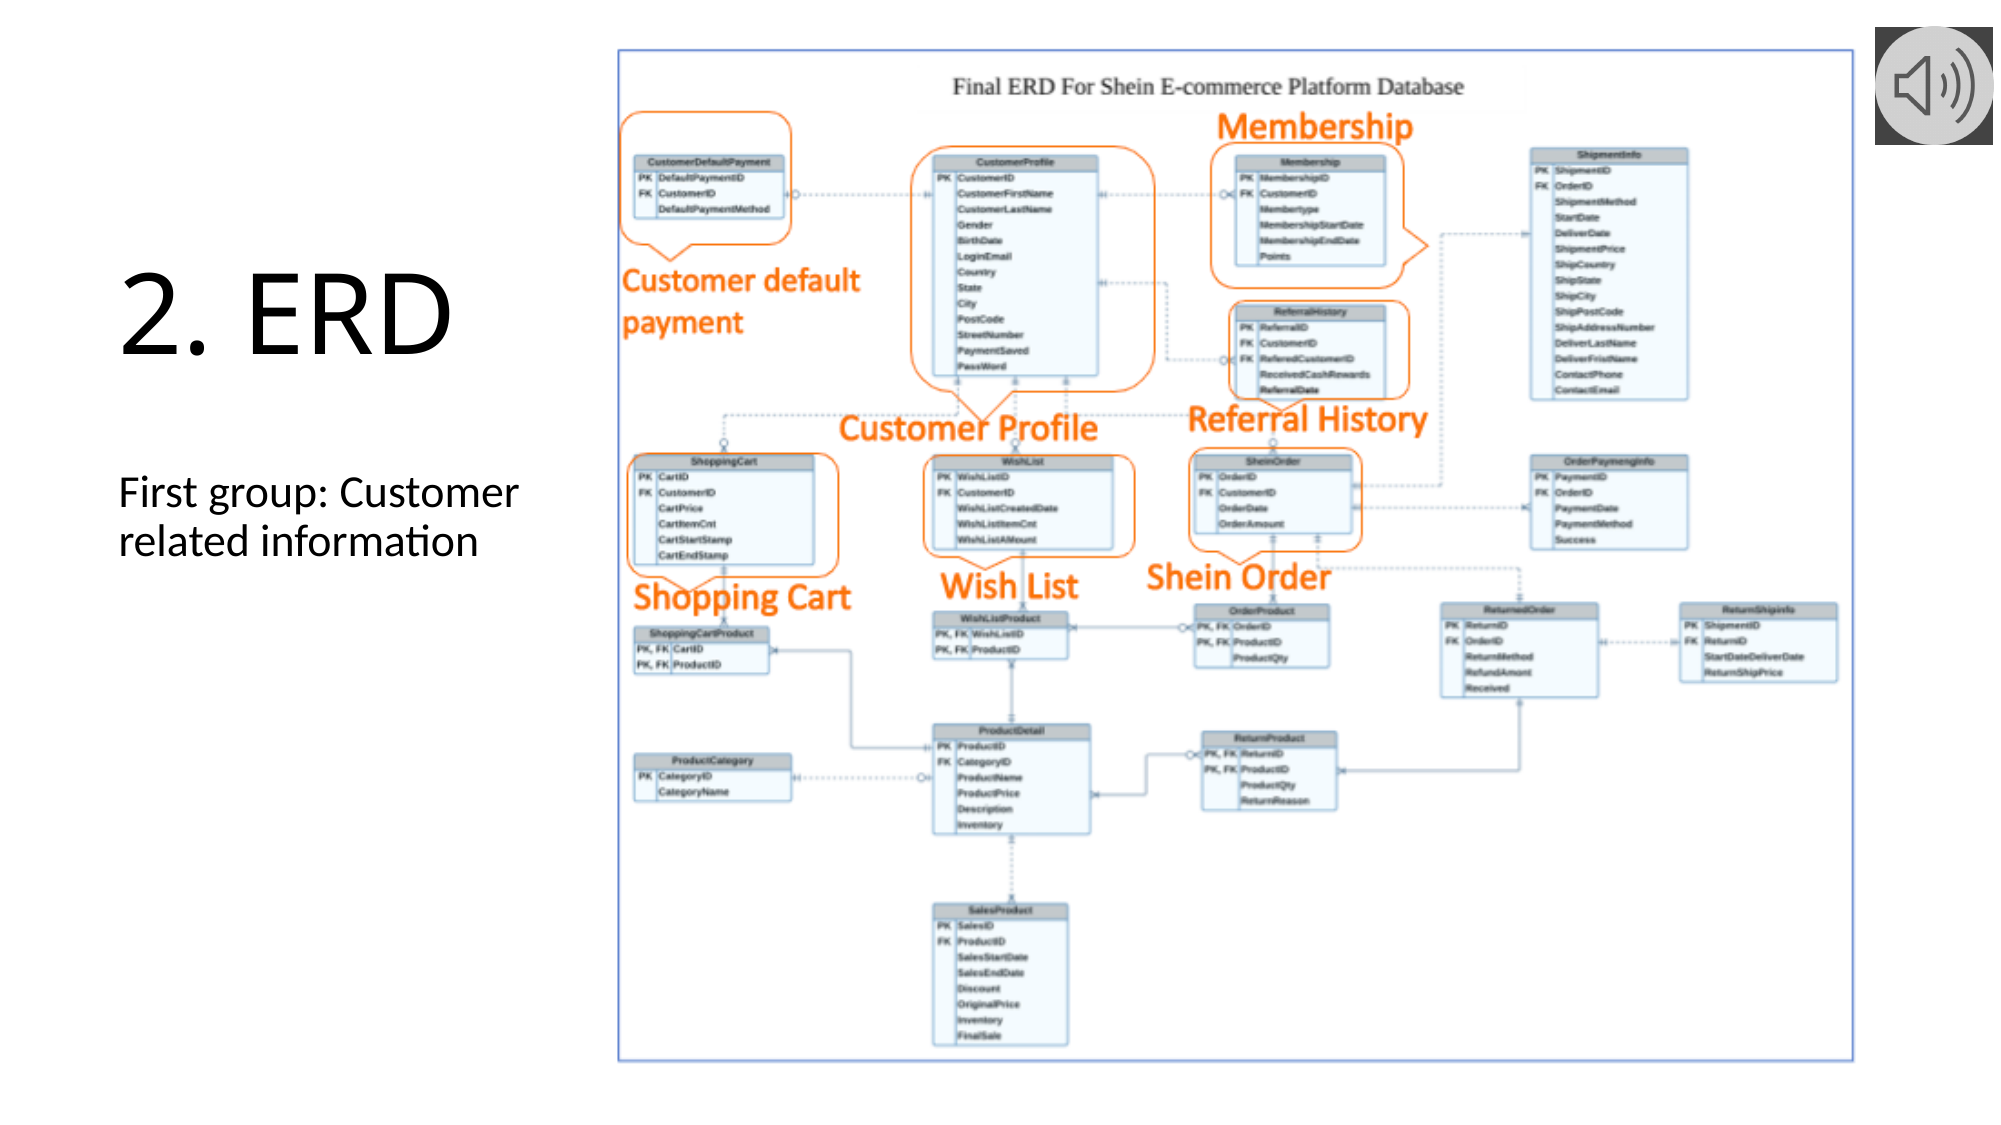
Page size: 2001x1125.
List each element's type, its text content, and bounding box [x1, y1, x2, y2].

text_box First group: Customer related information [103, 460, 567, 1020]
text_box 2. ERD [103, 104, 567, 387]
picture [567, 25, 1994, 1098]
